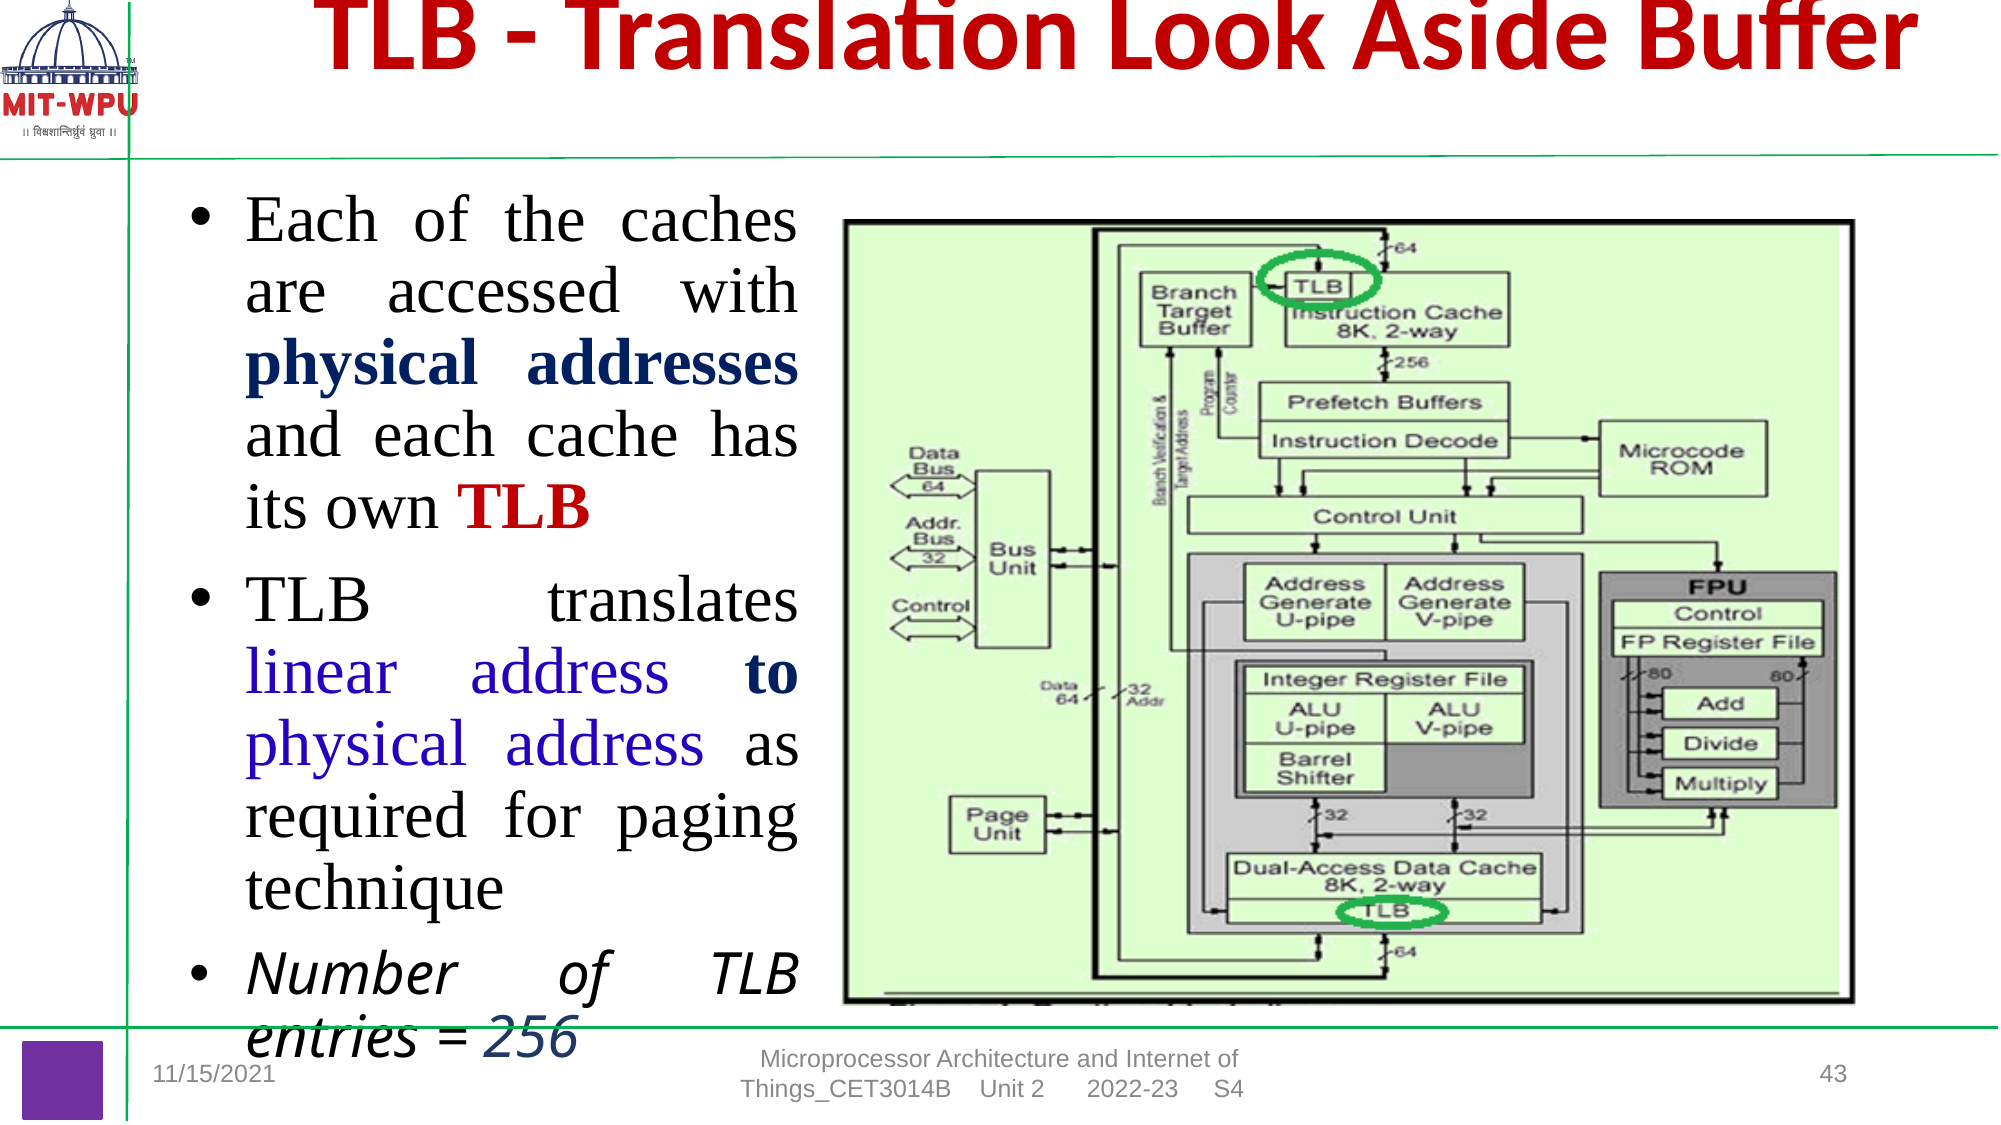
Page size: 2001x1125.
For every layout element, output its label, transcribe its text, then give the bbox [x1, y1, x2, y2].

slide_number ‹#› [1412, 1042, 1863, 1103]
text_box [126, 1, 130, 1026]
title TLB - Translation Look Aside Buffer [298, 34, 1961, 152]
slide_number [137, 1042, 588, 1103]
footer Microprocessor Architecture and Internet of Things_CET3014B Unit 2 2022-23 S4 [662, 1042, 1338, 1103]
picture [0, 0, 155, 140]
list Each of the caches are accessed with physical addresses and each cache has its own TLB TLB translates linear address to physical address as required for paging technique Number of TLB entries = 256 [155, 176, 816, 1006]
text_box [126, 1039, 130, 1122]
picture [841, 219, 1863, 1006]
text_box [23, 1042, 102, 1118]
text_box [0, 154, 121, 160]
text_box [135, 154, 1999, 160]
